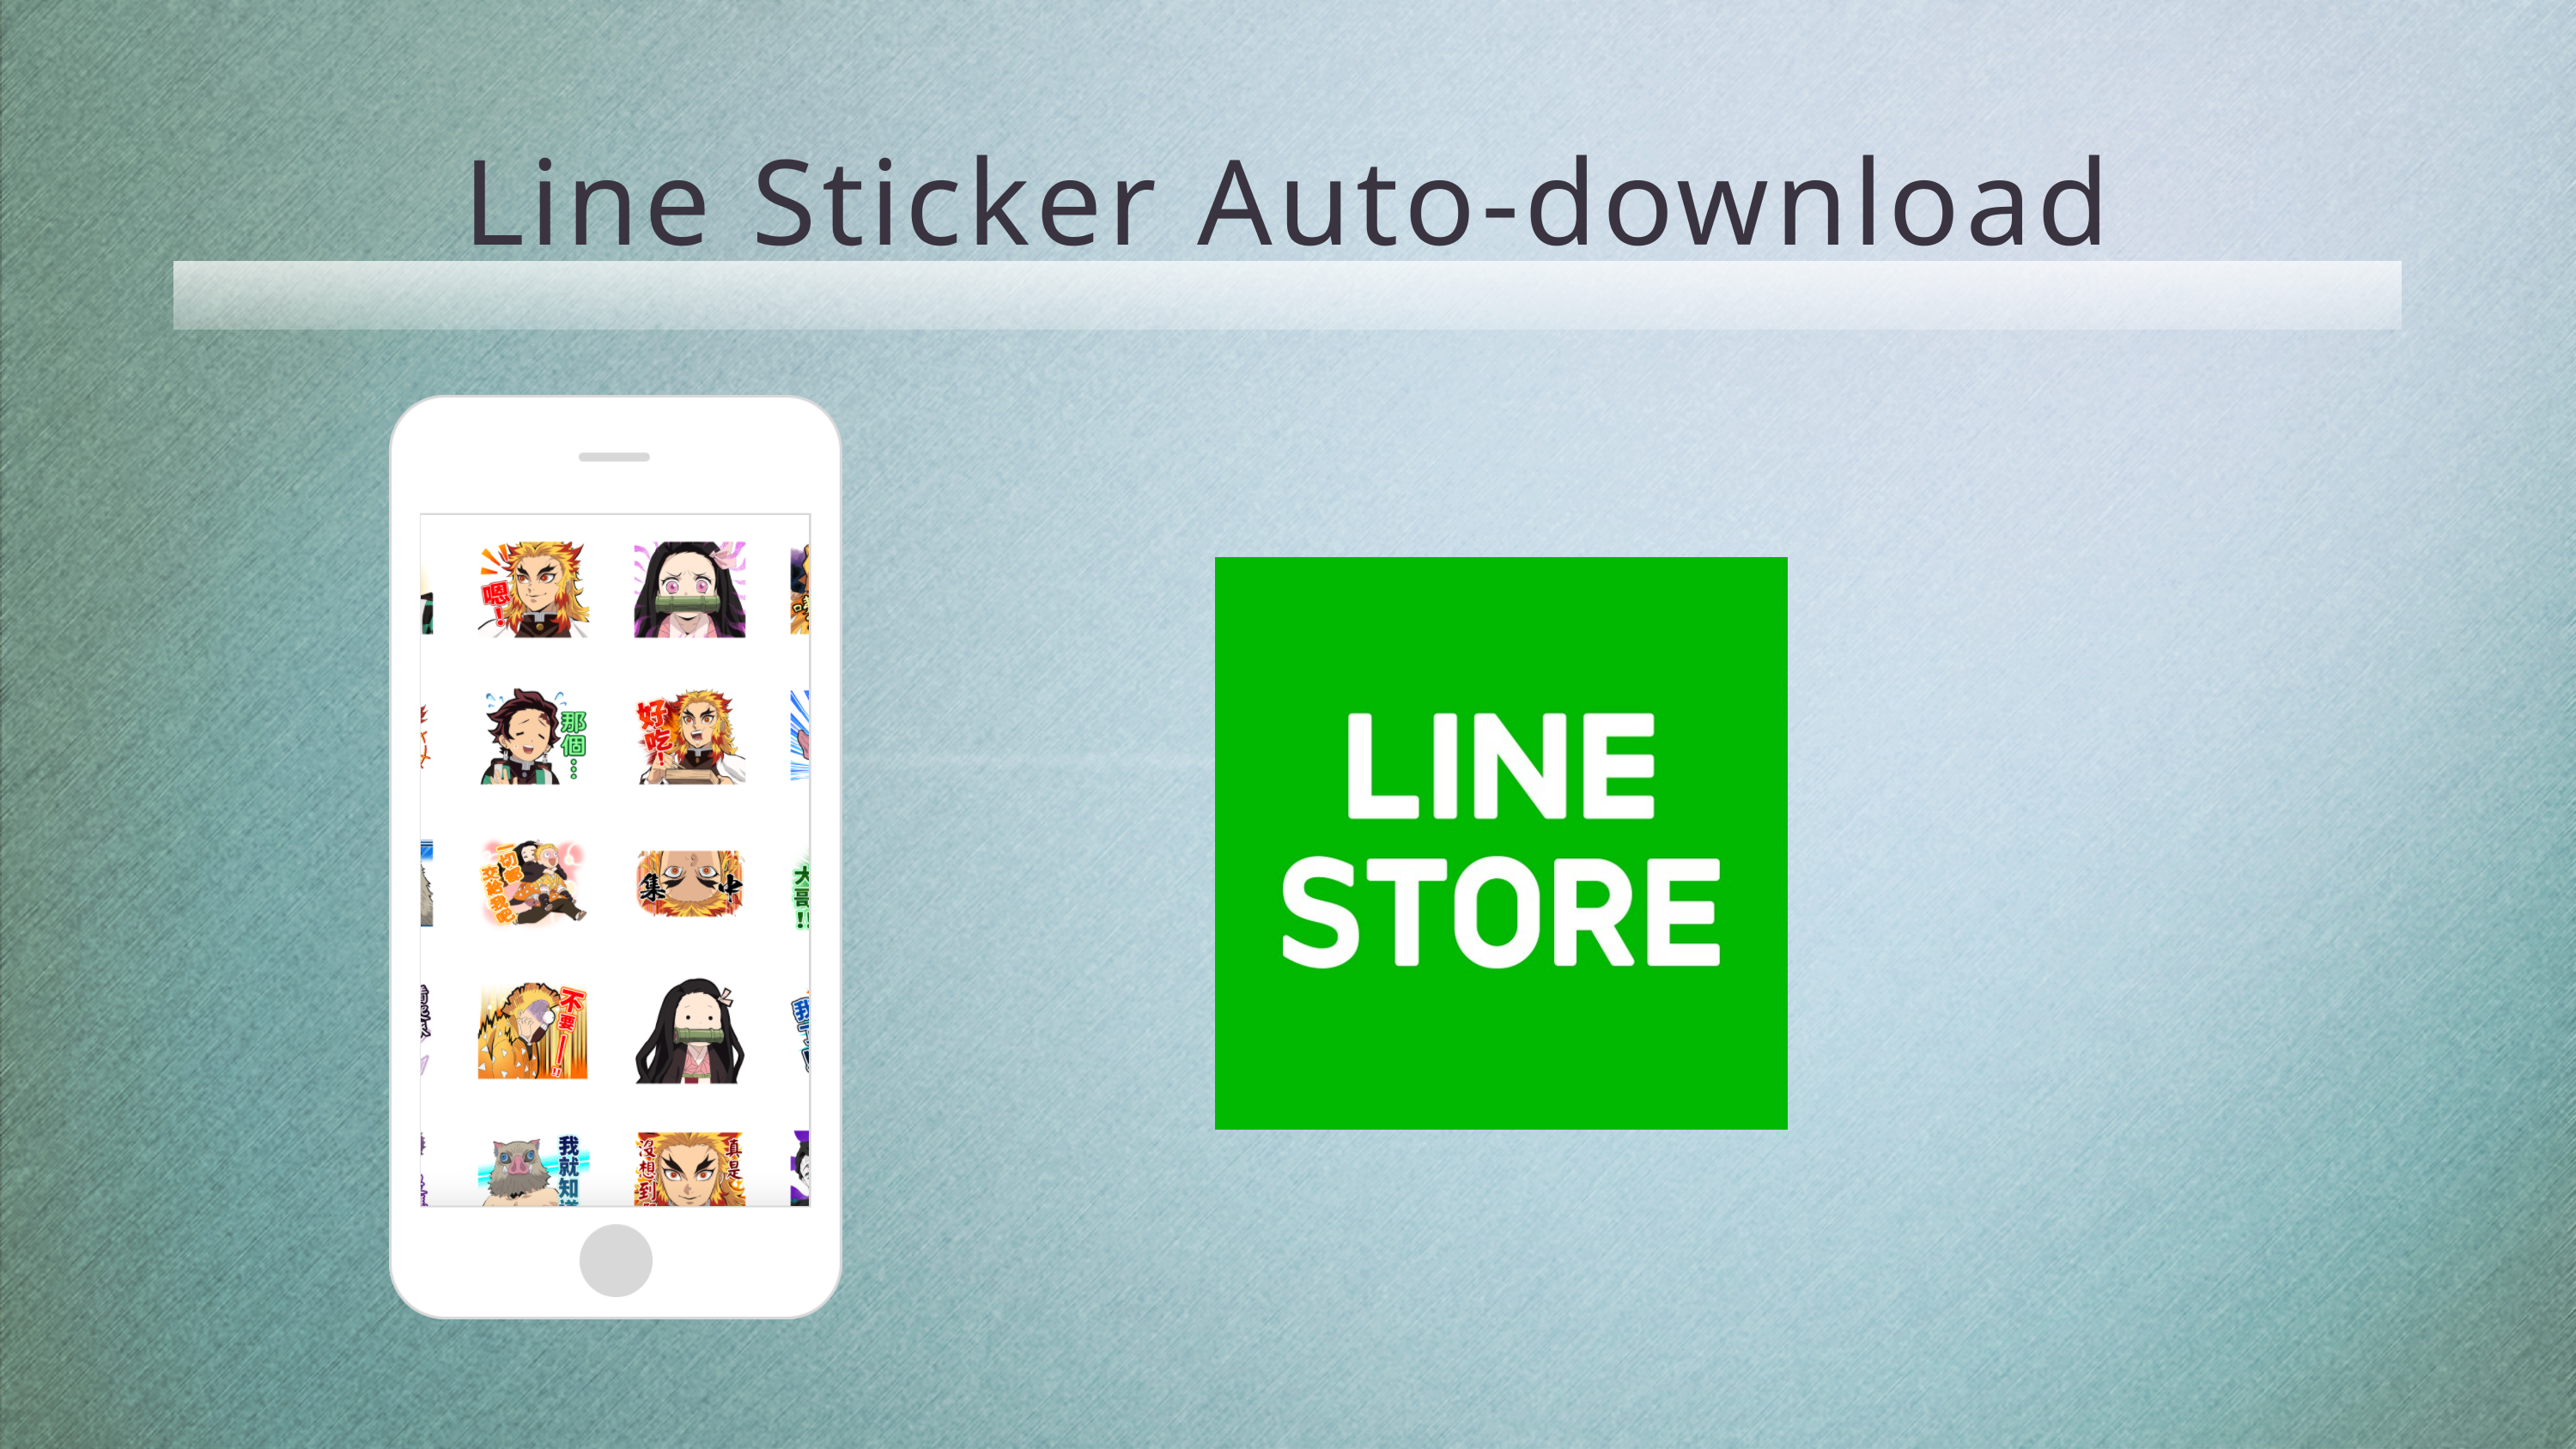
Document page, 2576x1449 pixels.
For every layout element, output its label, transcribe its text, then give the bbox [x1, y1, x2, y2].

picture [0, 0, 2576, 1449]
title Line Sticker Auto-download [170, 58, 2405, 275]
